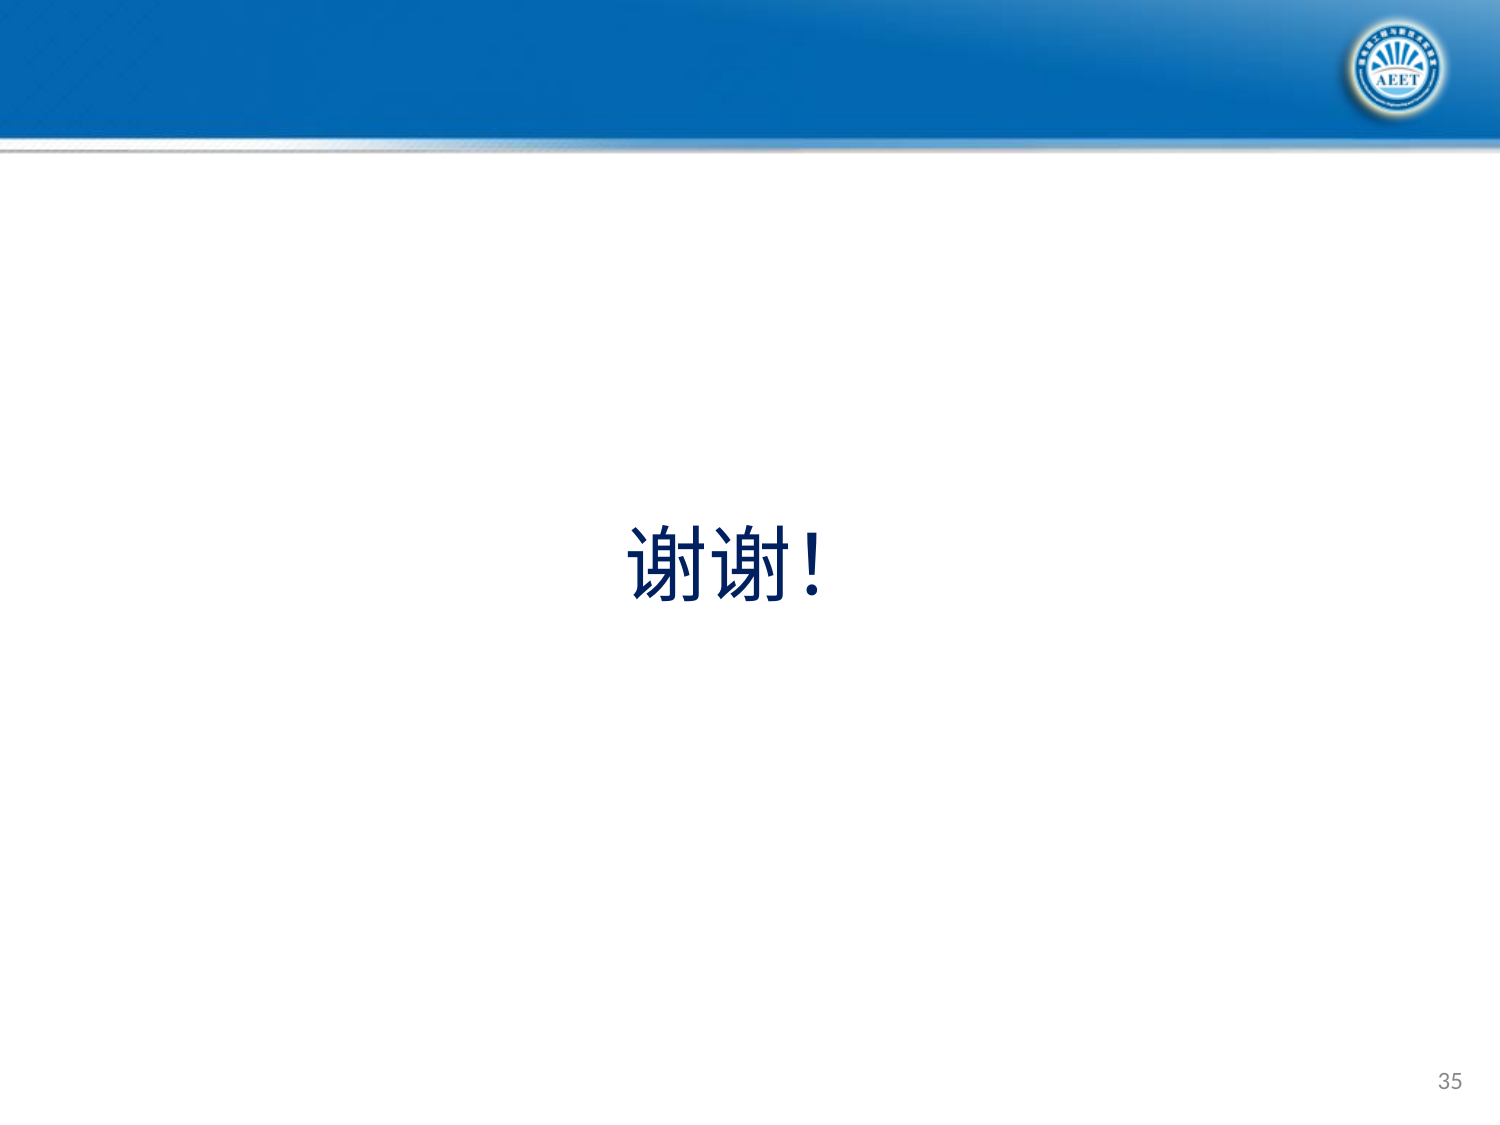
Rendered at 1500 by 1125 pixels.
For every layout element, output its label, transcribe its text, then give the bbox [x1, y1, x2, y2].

picture [0, 0, 1500, 153]
text_box 谢谢！ [610, 504, 890, 620]
text_box 35 [1127, 1049, 1478, 1110]
